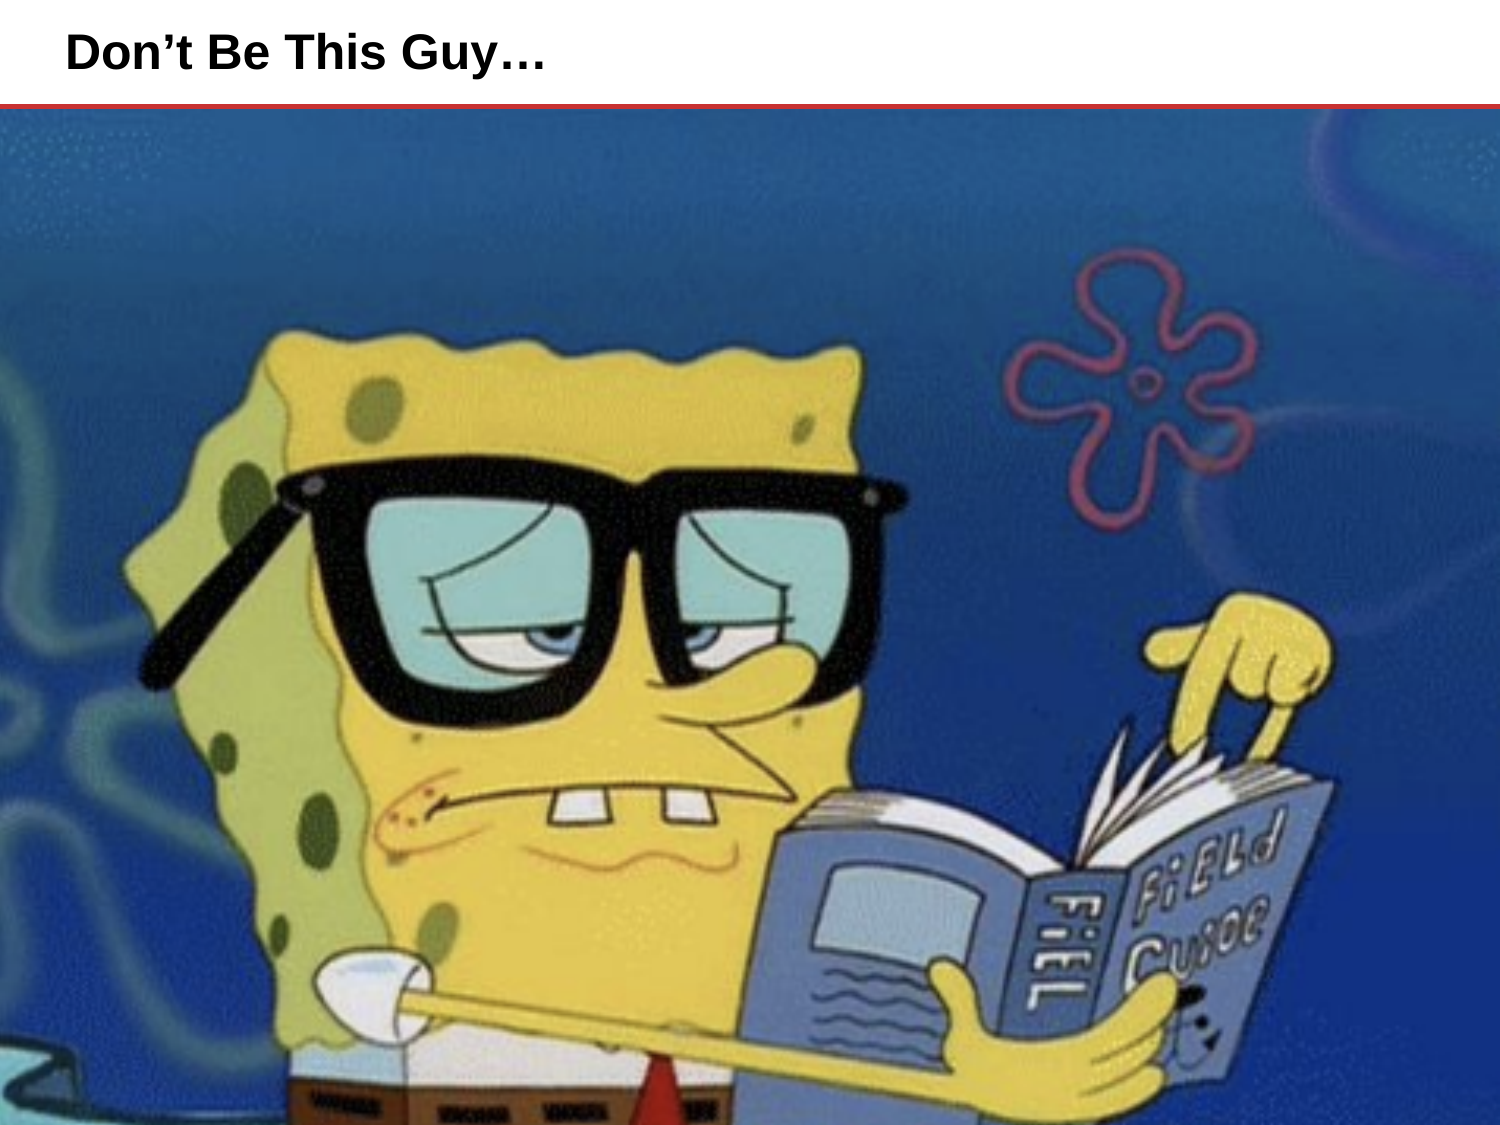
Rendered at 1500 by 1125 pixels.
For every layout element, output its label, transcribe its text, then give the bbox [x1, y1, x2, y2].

picture [0, 109, 1500, 1125]
title Don’t Be This Guy… [50, 0, 948, 107]
